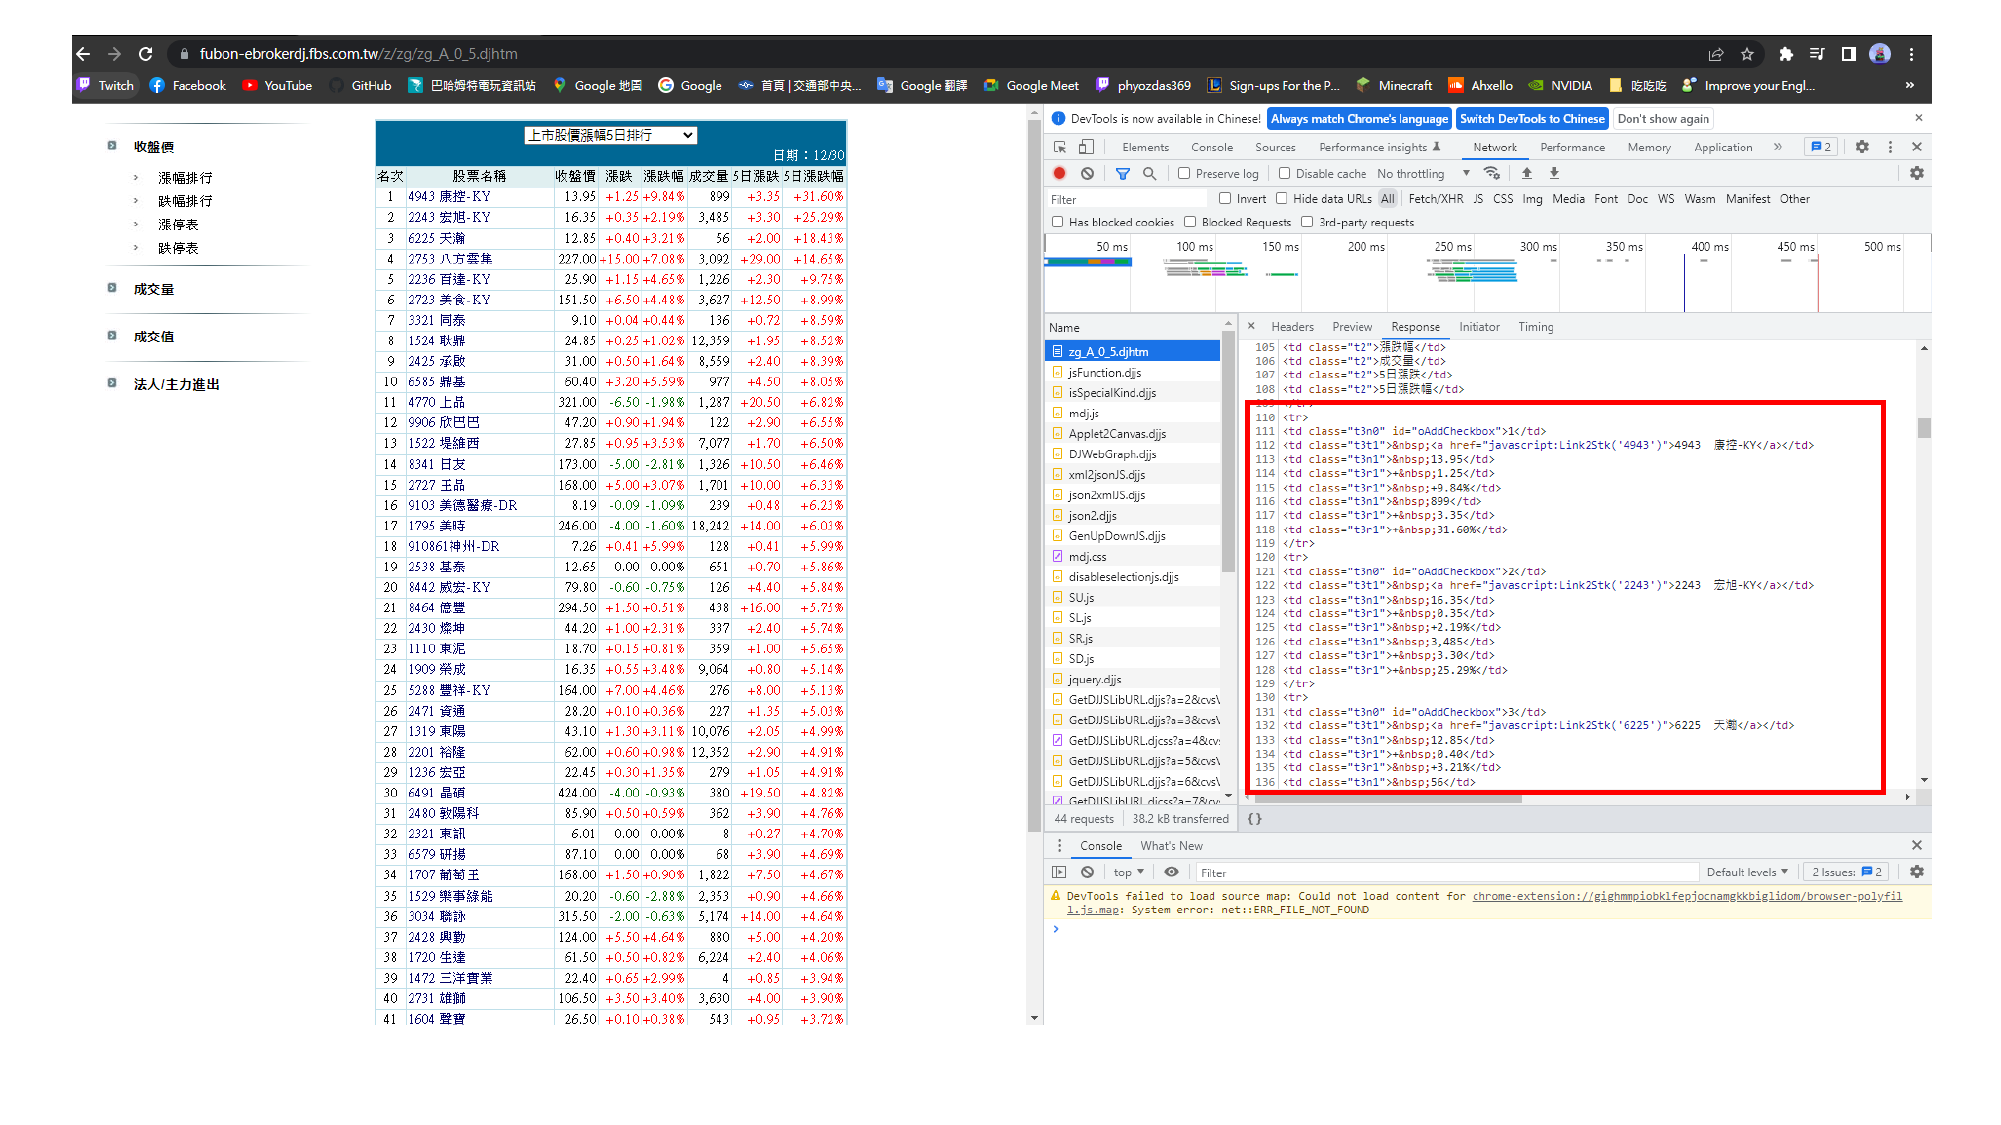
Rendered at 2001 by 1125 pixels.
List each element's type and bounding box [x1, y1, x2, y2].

picture [72, 35, 1932, 1025]
